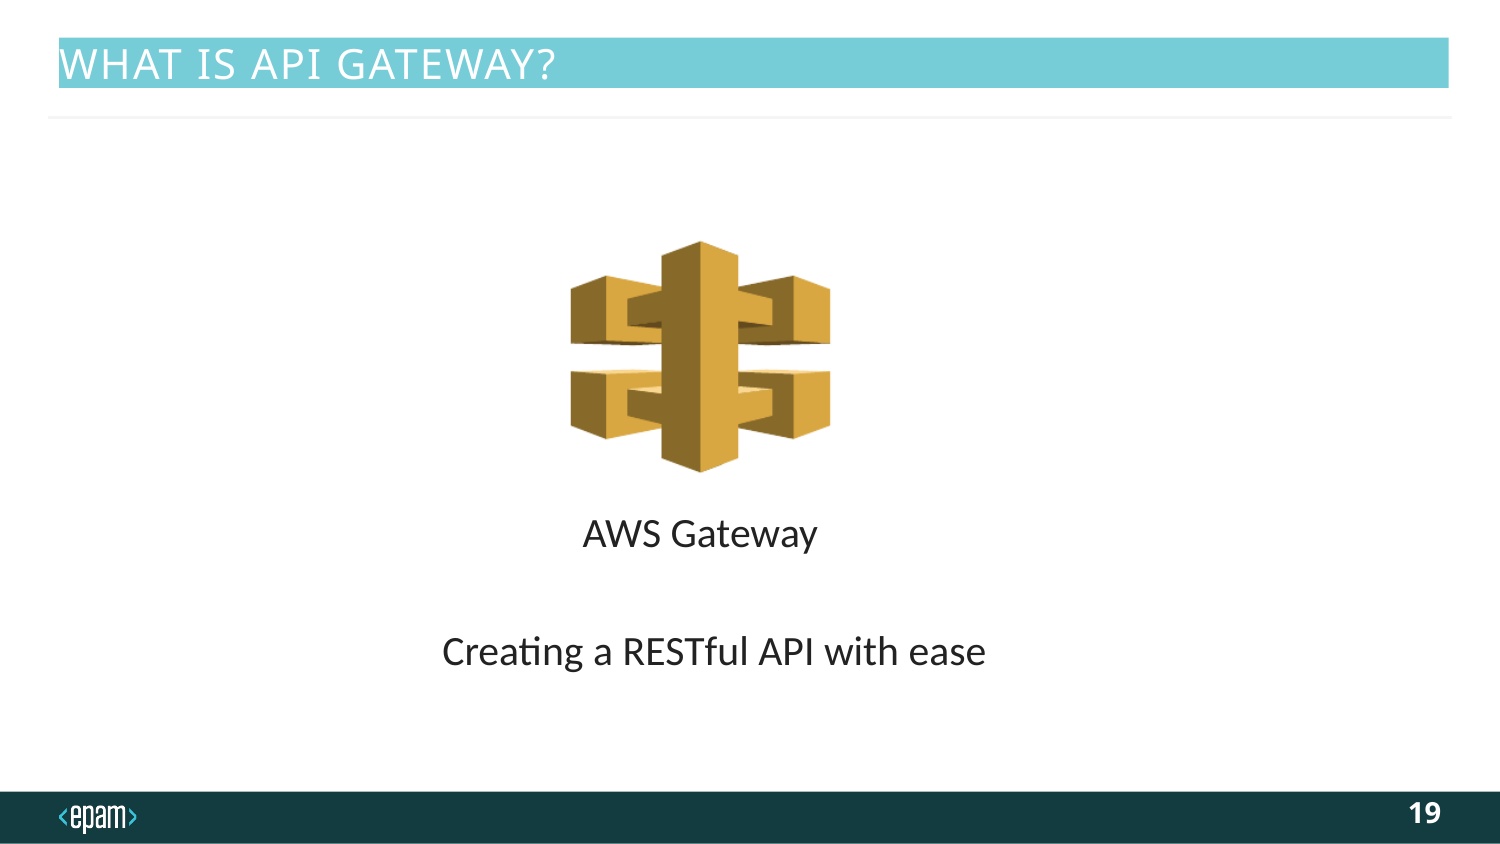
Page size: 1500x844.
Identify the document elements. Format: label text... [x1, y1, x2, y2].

slide_number 19 [1216, 791, 1442, 844]
text_box Creating a RESTful API with ease [427, 616, 1012, 682]
text_box AWS Gateway [567, 510, 834, 564]
text_box WHAT IS API GATEWAY? [59, 37, 1449, 88]
picture [518, 173, 869, 510]
